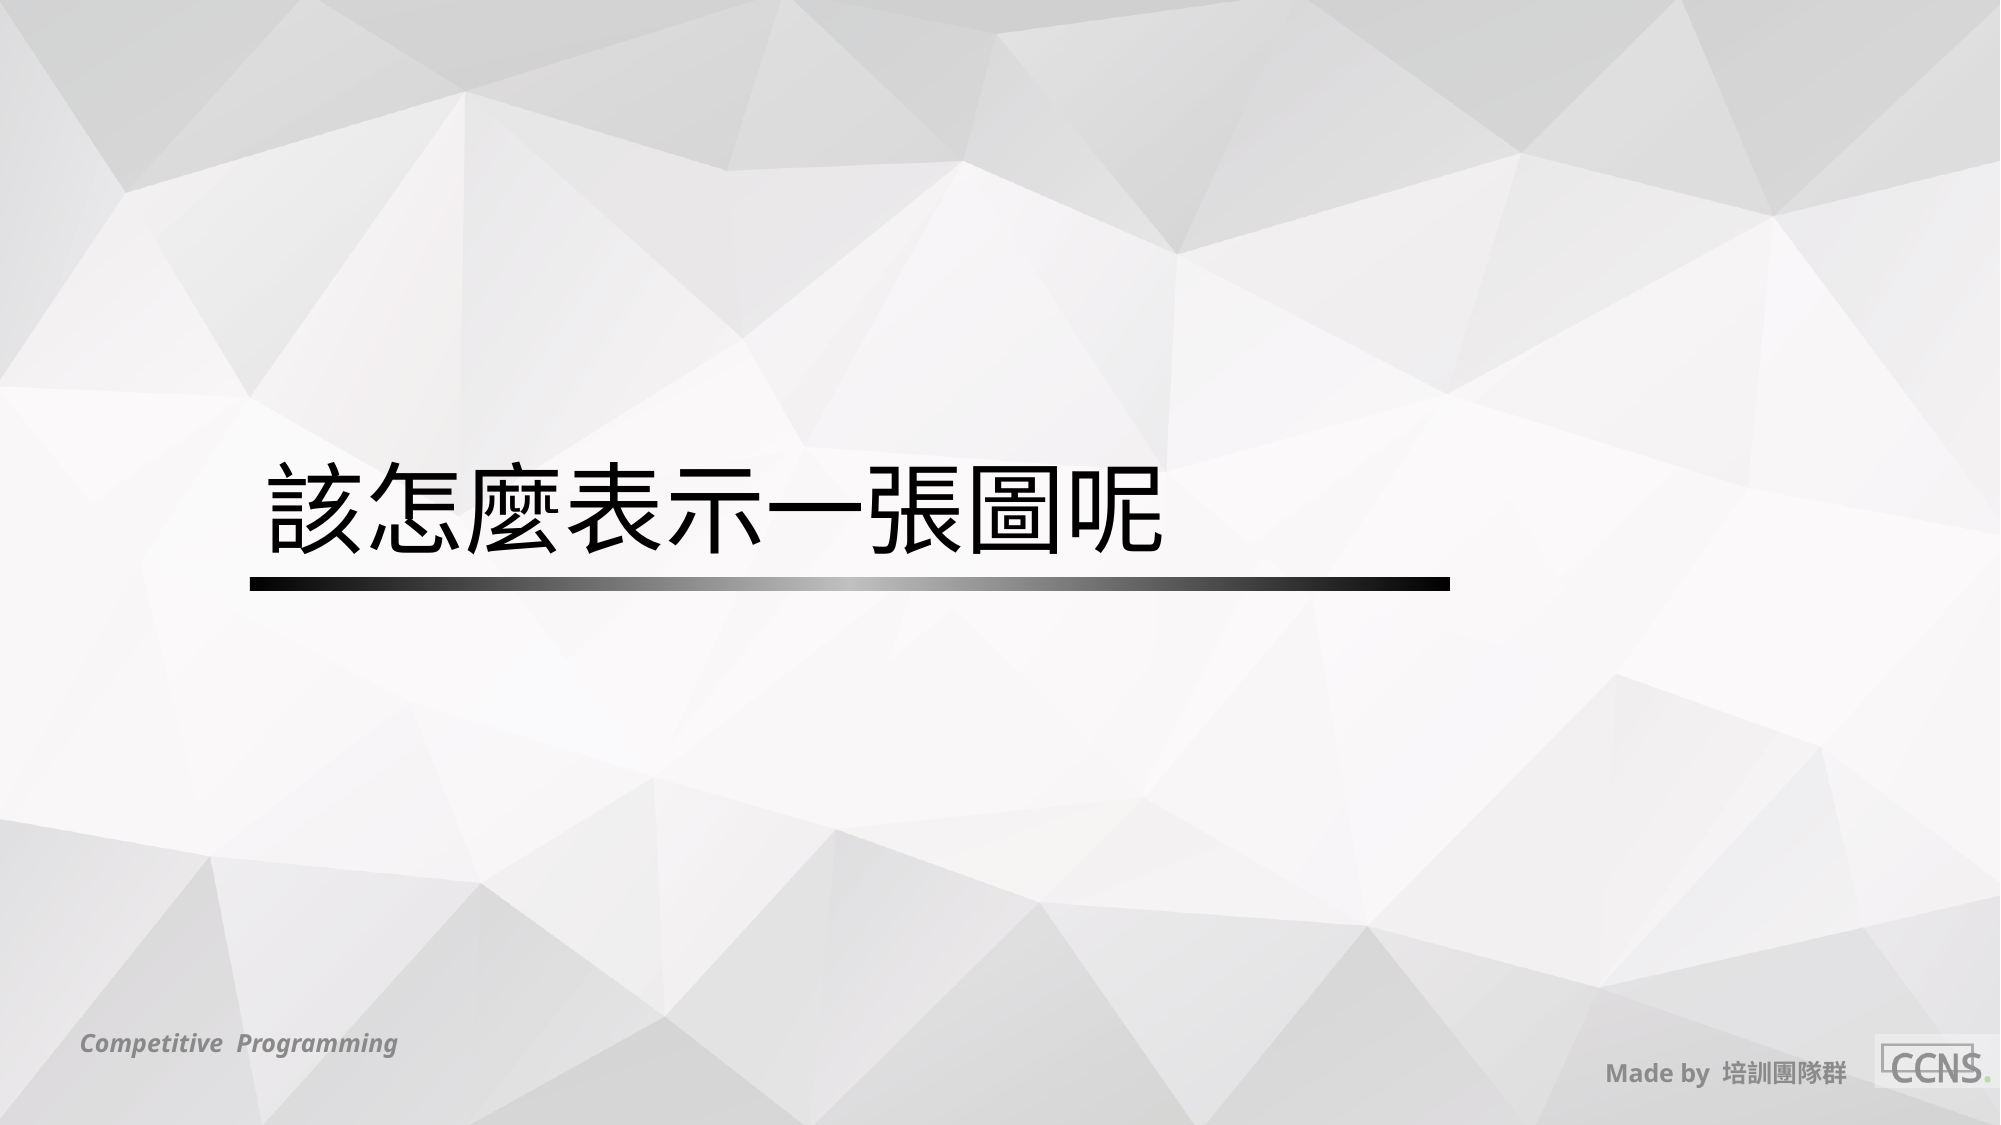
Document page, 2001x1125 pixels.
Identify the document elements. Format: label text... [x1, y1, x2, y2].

title 該怎麼表示一張圖呢 [249, 184, 1750, 576]
picture [0, 0, 2000, 1125]
